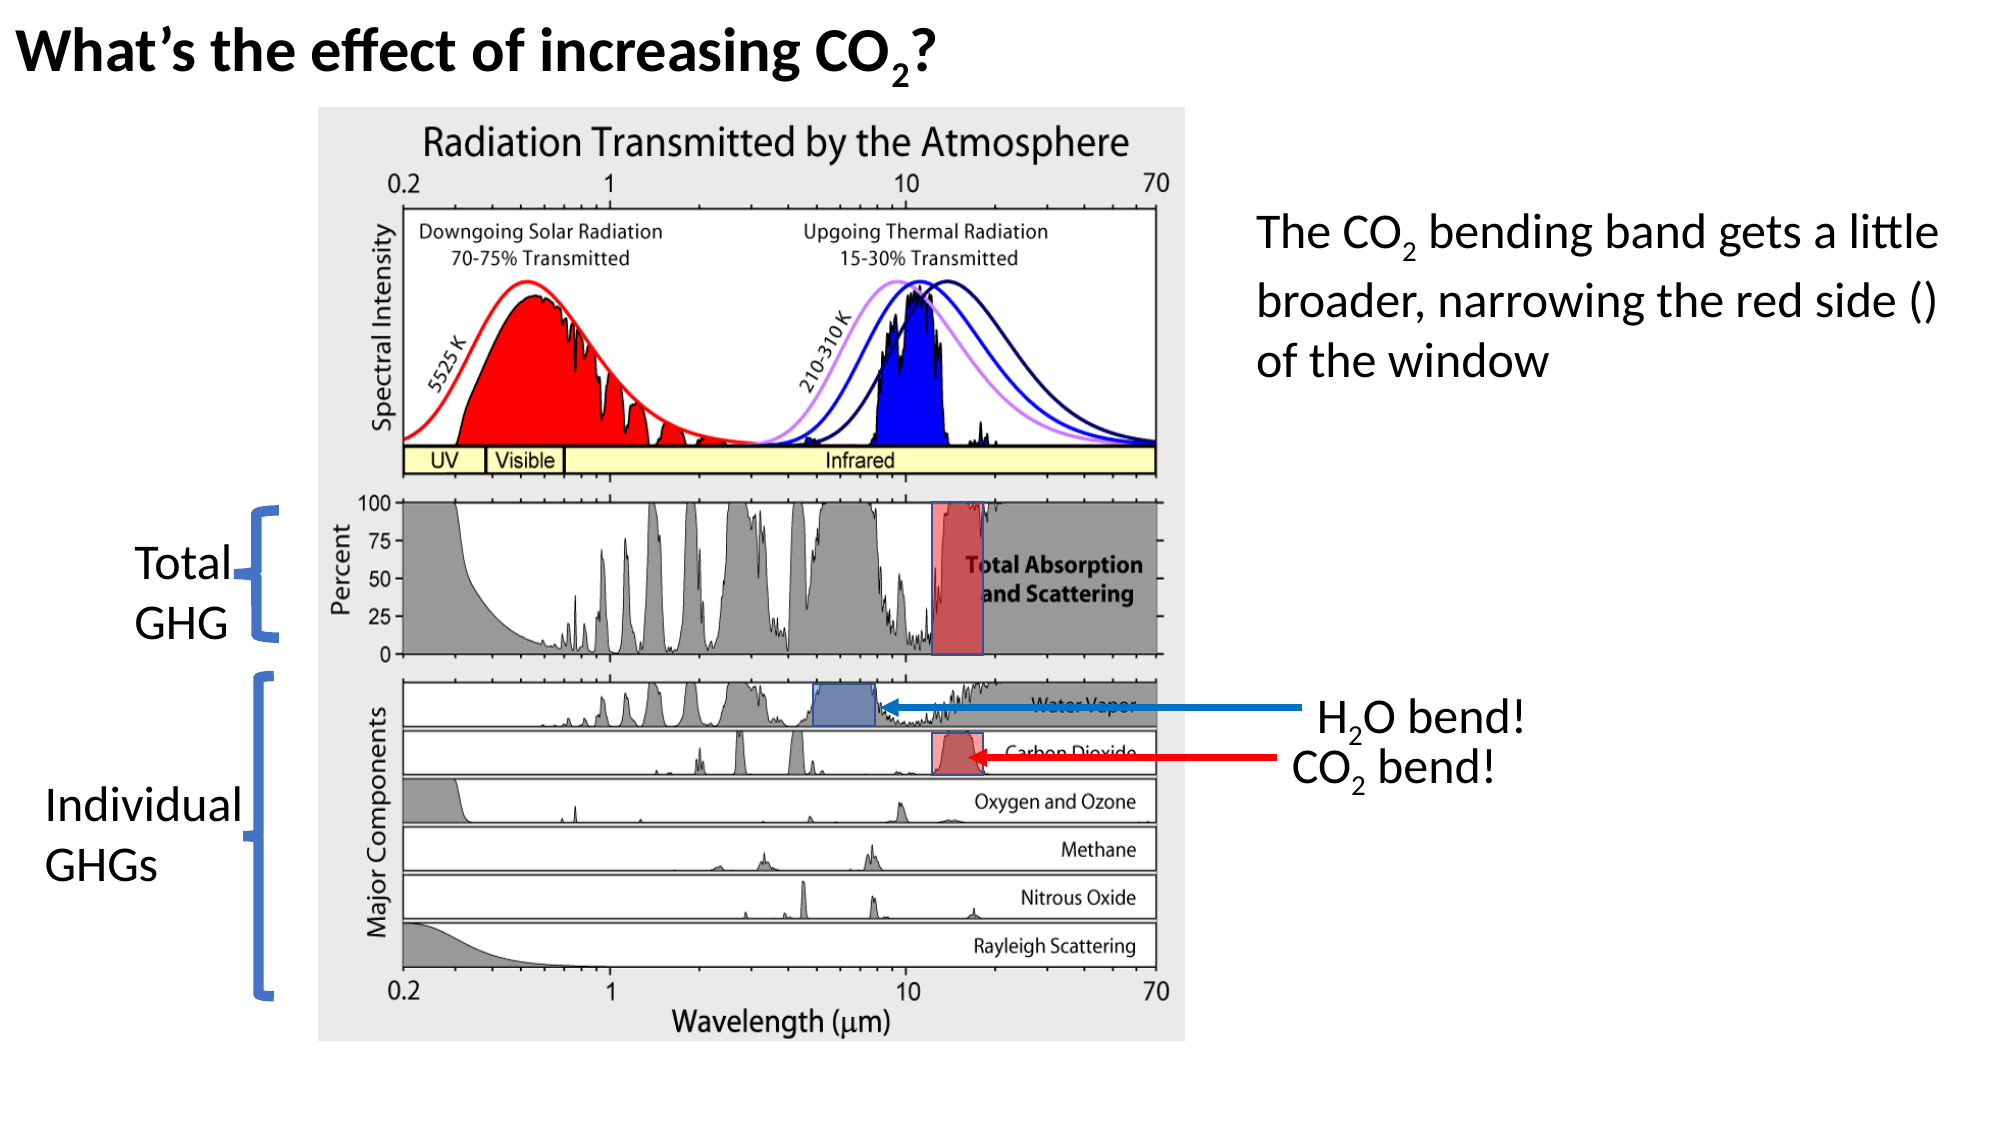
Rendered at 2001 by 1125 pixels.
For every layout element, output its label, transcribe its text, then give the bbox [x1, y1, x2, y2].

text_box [29, 107, 1632, 1041]
title What’s the effect of increasing CO2? [0, 0, 2000, 98]
